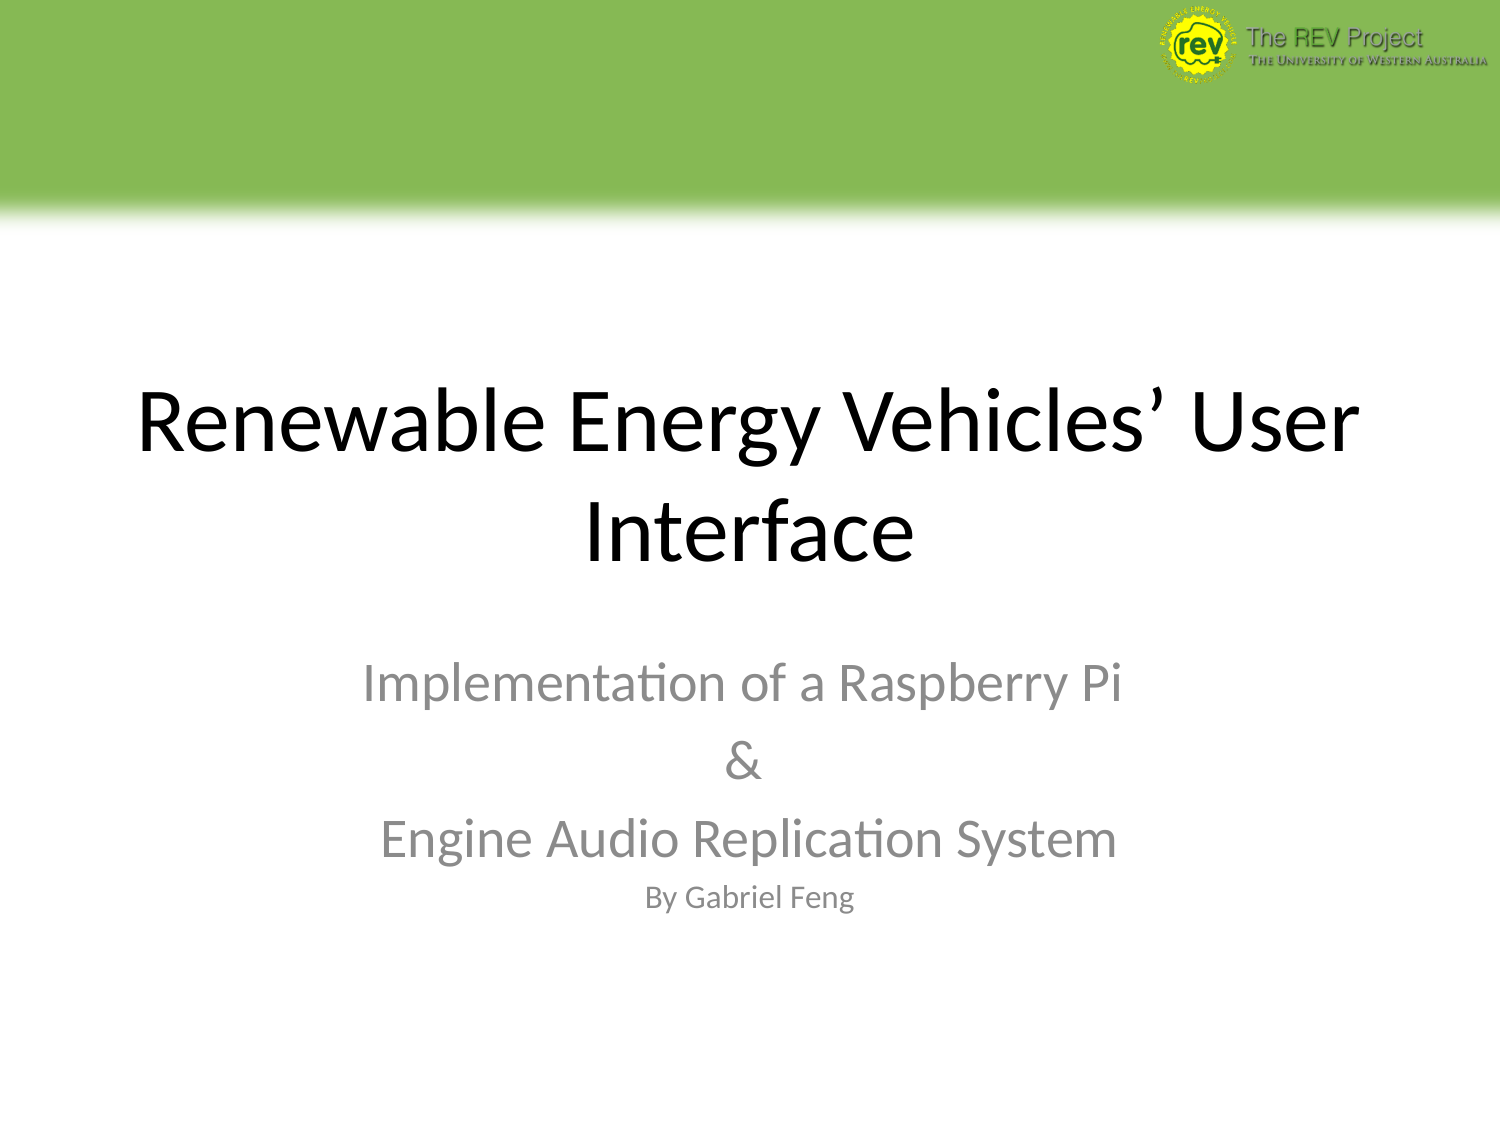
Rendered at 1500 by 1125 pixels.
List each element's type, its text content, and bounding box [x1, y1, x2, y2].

subtitle Implementation of a Raspberry Pi & Engine Audio Replication System By Gabriel Feng [225, 637, 1275, 925]
title Renewable Energy Vehicles’ User Interface [112, 349, 1388, 591]
picture [0, 0, 1500, 1125]
